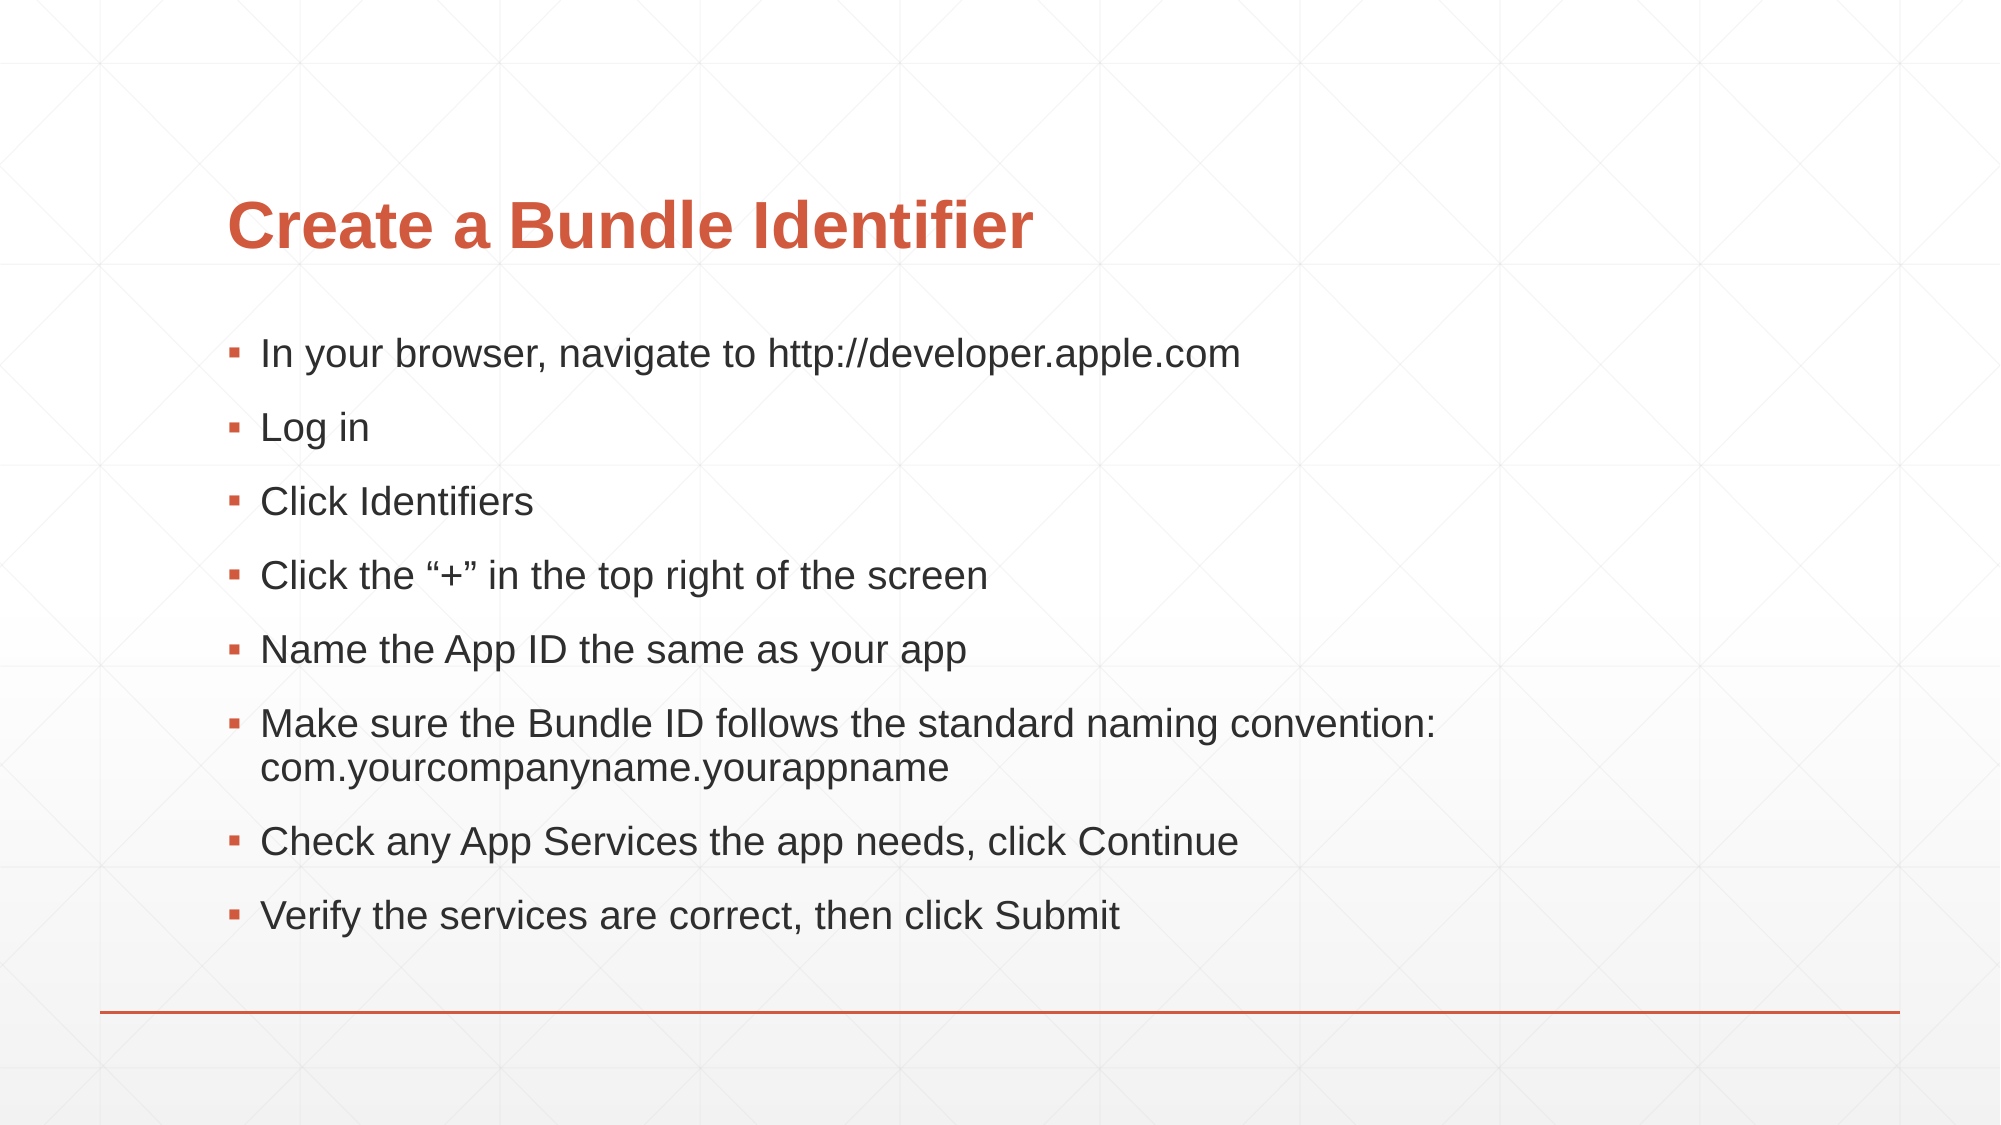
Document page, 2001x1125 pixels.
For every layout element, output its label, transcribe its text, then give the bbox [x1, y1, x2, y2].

list In your browser, navigate to http://developer.apple.com Log in Click Identifiers Click the “+” in the top right of the screen Name the App ID the same as your app Make sure the Bundle ID follows the standard naming convention: com.yourcompanyname.yourappname Check any App Services the app needs, click Continue Verify the services are correct, then click Submit [212, 324, 1788, 950]
title Create a Bundle Identifier [212, 82, 1788, 271]
